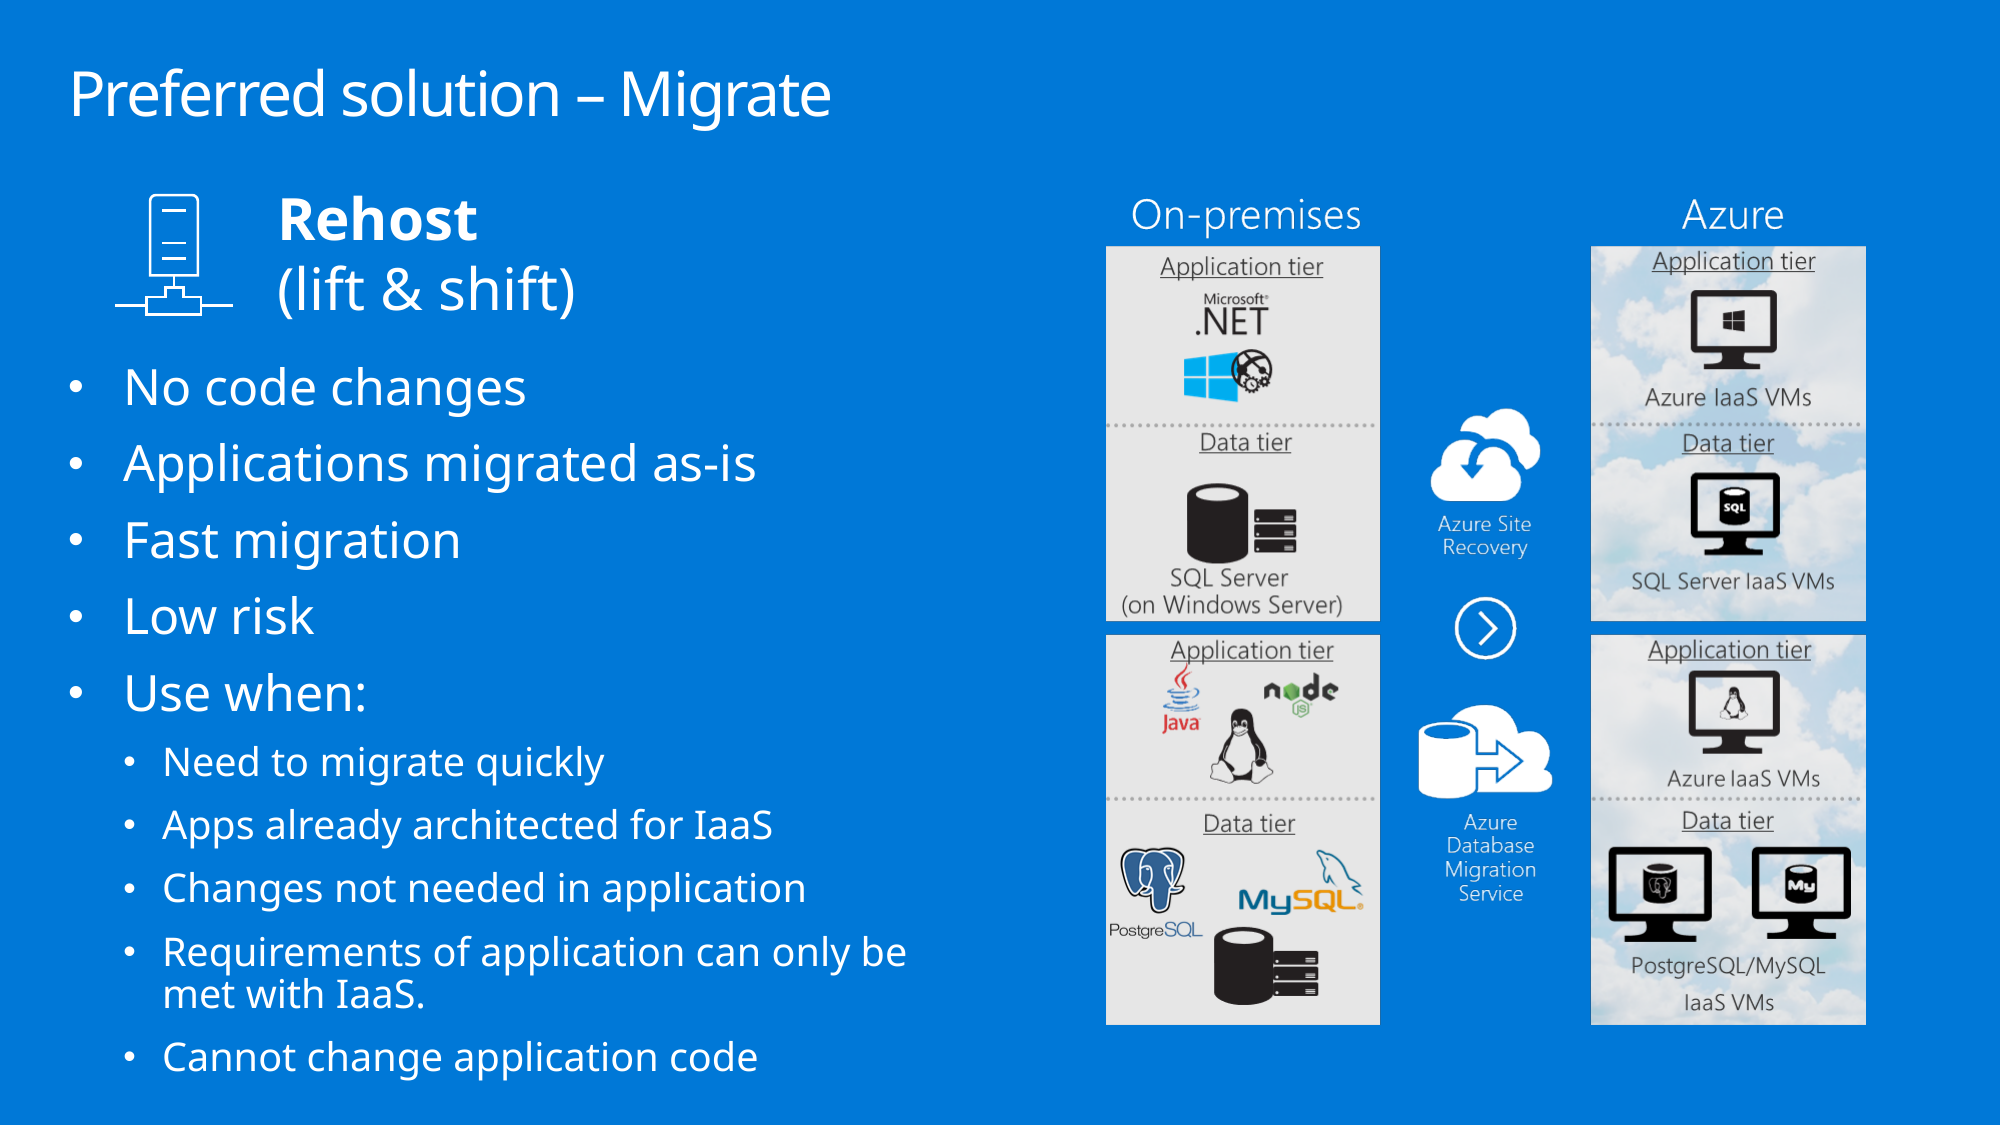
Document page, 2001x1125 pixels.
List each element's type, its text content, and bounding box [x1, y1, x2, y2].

text_box [116, 195, 232, 315]
title Preferred solution – Migrate [44, 47, 1957, 196]
picture [1100, 169, 1866, 1040]
text_box Rehost (lift & shift) [156, 185, 614, 325]
list No code changes Applications migrated as-is Fast migration Low risk Use when: Need to migrate quickly Apps already architected for IaaS Changes not needed in application Requirements of application can only be met with IaaS. Cannot change application code [44, 347, 968, 1088]
